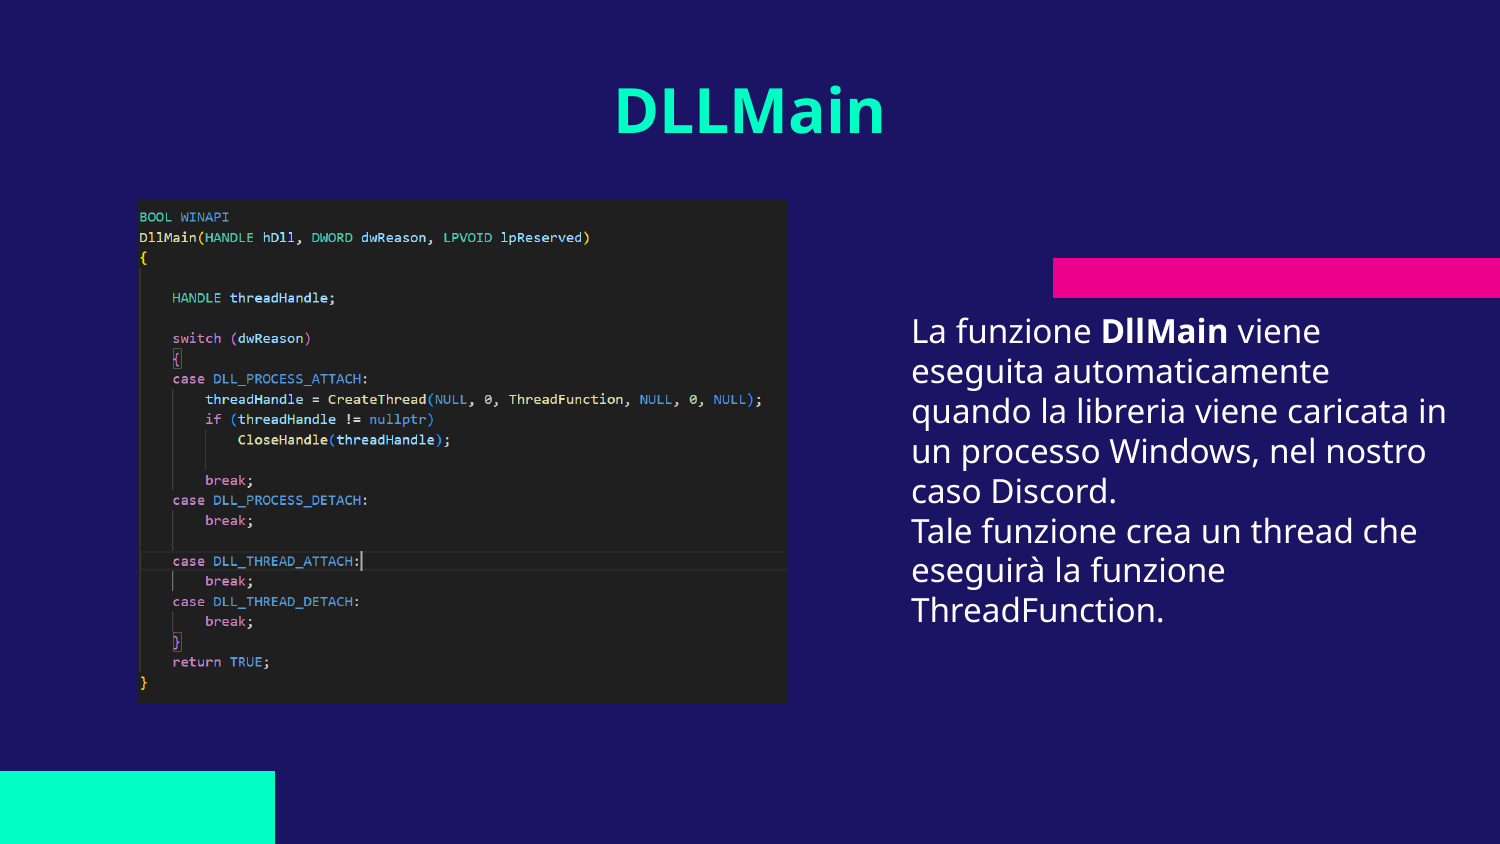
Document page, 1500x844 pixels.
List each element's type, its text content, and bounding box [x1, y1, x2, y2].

title DLLMain [209, 56, 1291, 166]
picture [137, 199, 787, 703]
subtitle La funzione DllMain viene eseguita automaticamente quando la libreria viene caricata in un processo Windows, nel nostro caso Discord. Tale funzione crea un thread che eseguirà la funzione ThreadFunction. [820, 305, 1475, 634]
